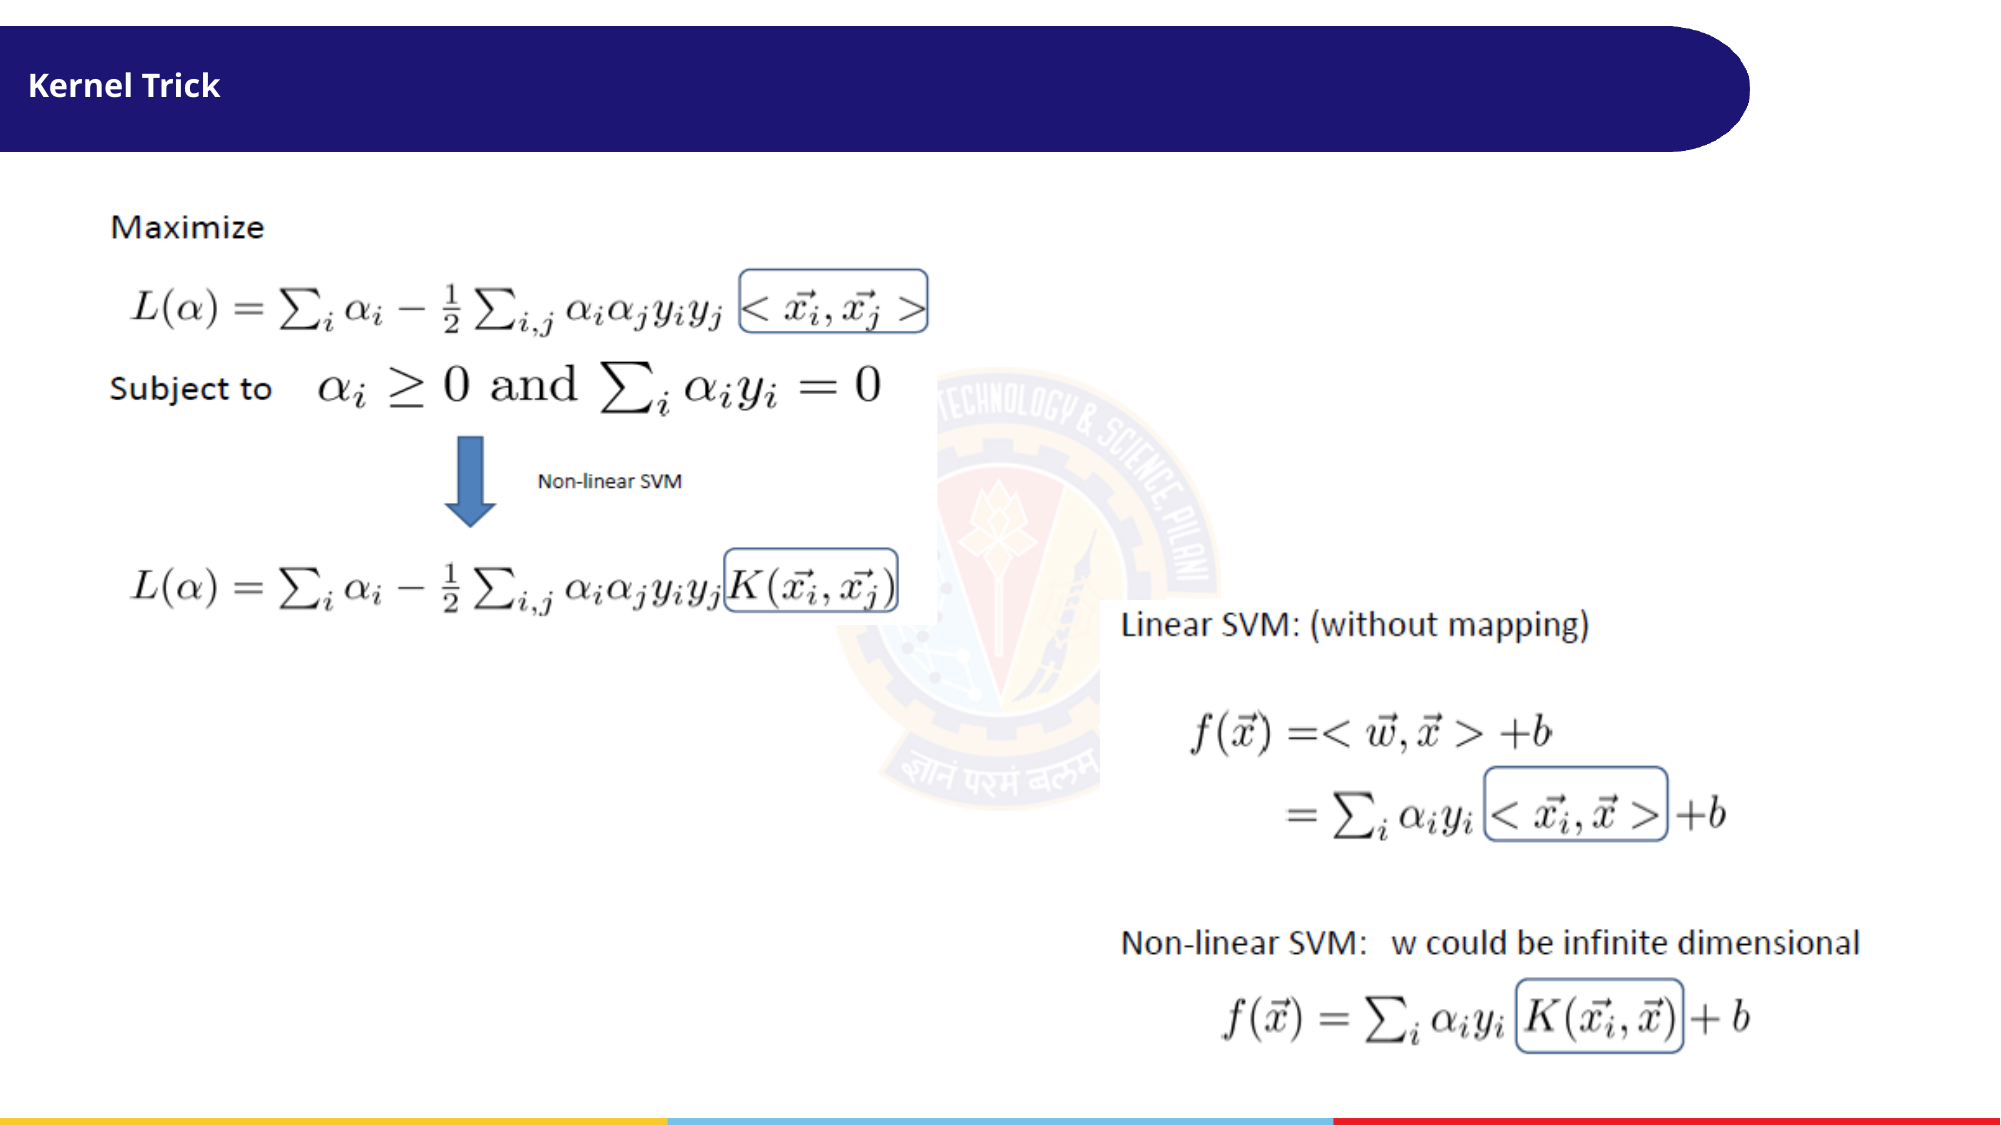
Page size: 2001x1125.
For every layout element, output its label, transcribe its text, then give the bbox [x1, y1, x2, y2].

picture [0, 1118, 2000, 1125]
picture [1099, 599, 1876, 1063]
picture [99, 199, 938, 626]
picture [1667, 26, 1750, 152]
title Kernel Trick [12, 26, 1667, 152]
picture [0, 26, 12, 152]
